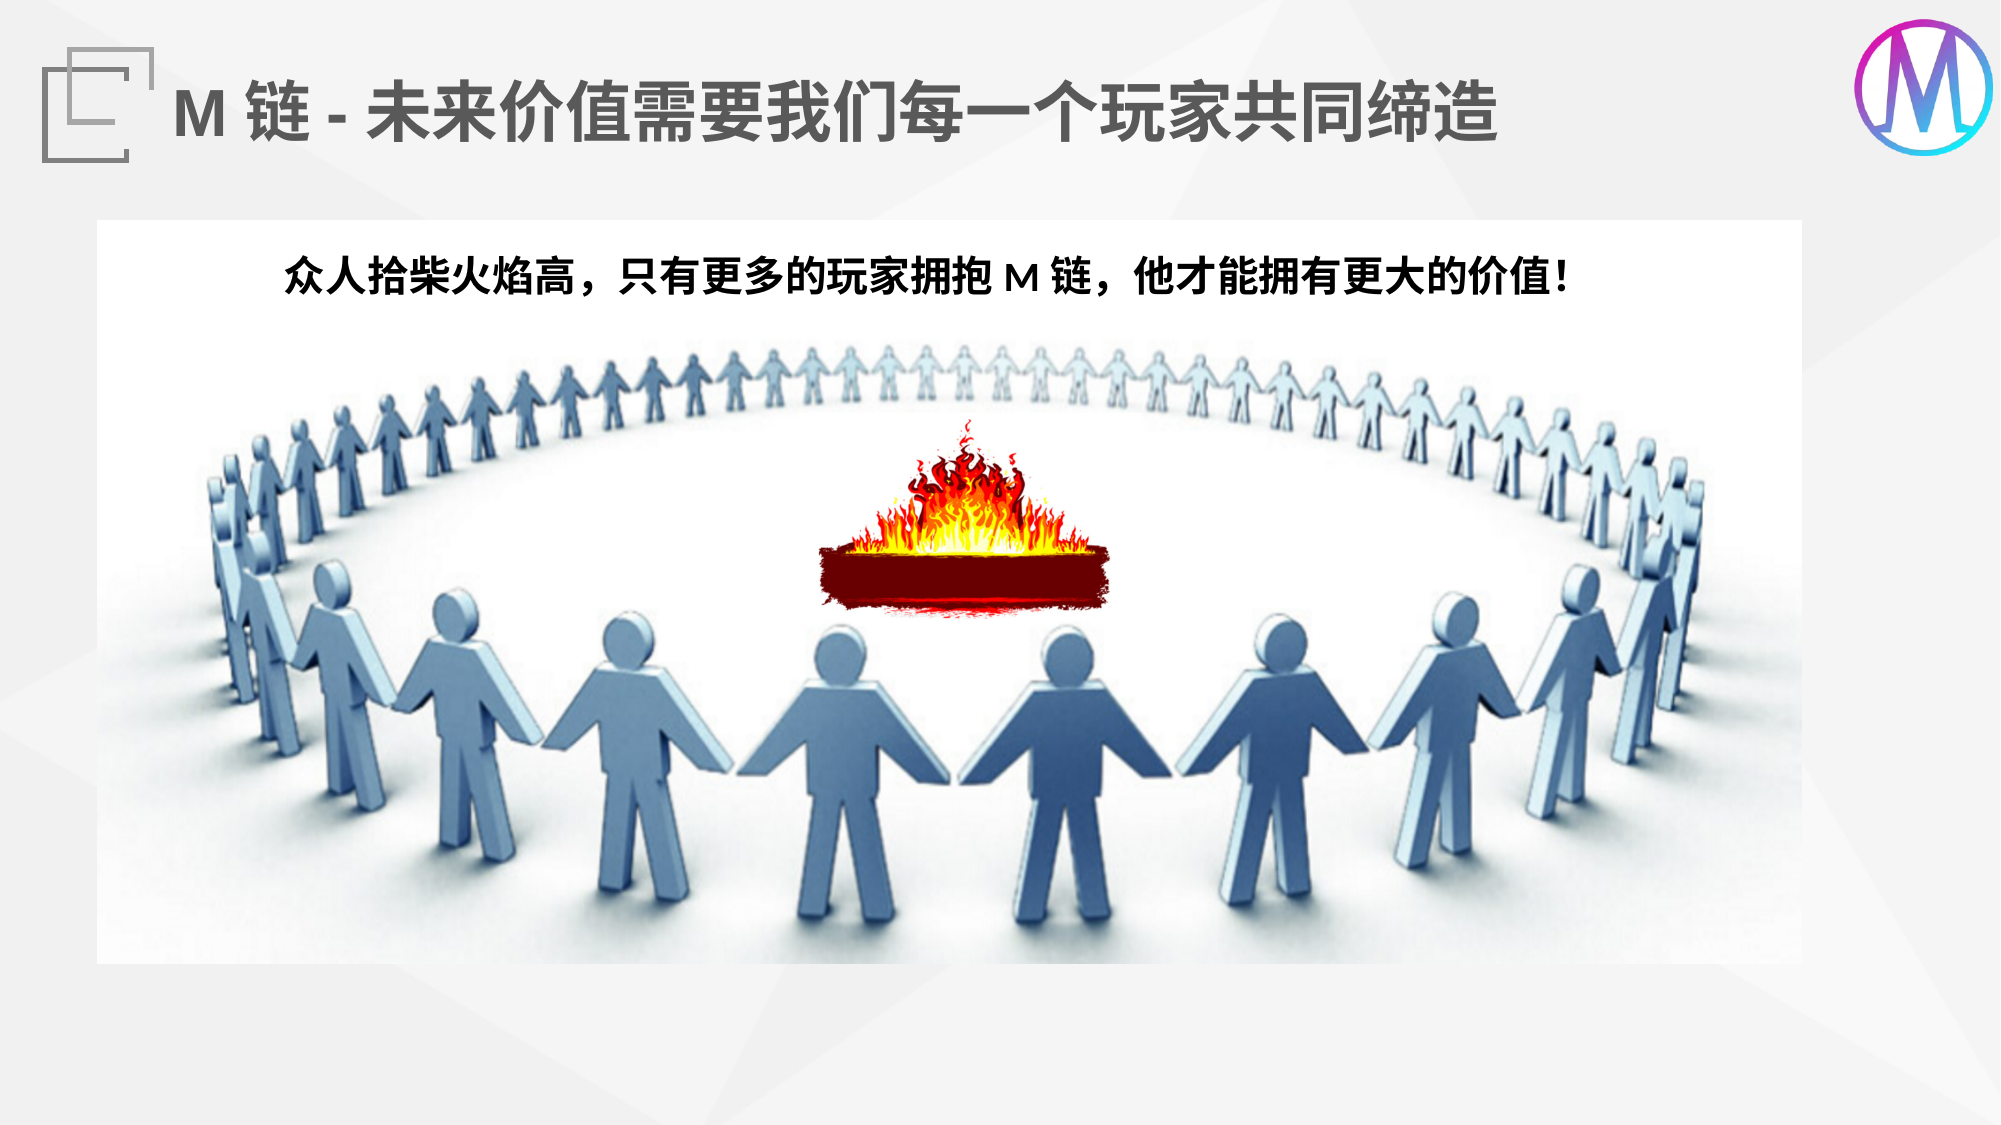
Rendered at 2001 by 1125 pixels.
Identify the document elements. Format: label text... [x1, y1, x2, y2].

text_box M链-未来价值需要我们每一个玩家共同缔造 [157, 62, 1515, 158]
text_box [44, 68, 127, 162]
text_box [69, 48, 152, 123]
picture [0, 0, 2001, 1125]
